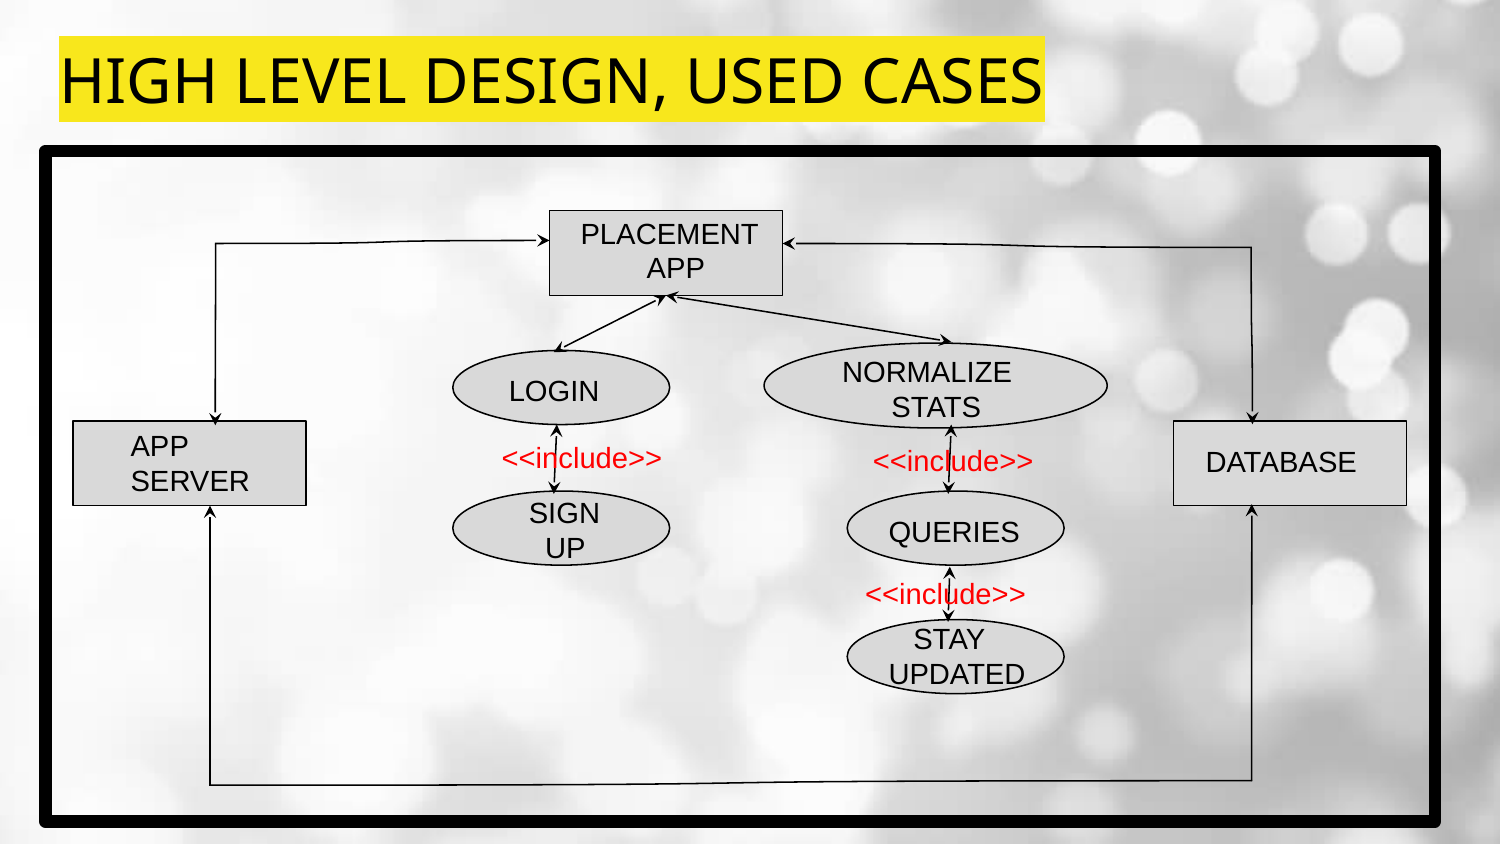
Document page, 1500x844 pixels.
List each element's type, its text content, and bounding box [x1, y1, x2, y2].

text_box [214, 240, 550, 244]
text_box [553, 424, 558, 495]
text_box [948, 424, 952, 495]
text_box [214, 780, 1250, 786]
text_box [665, 295, 952, 343]
title HIGH LEVEL DESIGN, USED CASES [44, 25, 1443, 120]
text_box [553, 295, 667, 353]
text_box [45, 151, 1435, 822]
picture [0, 0, 1500, 844]
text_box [947, 566, 951, 623]
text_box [782, 243, 1253, 248]
